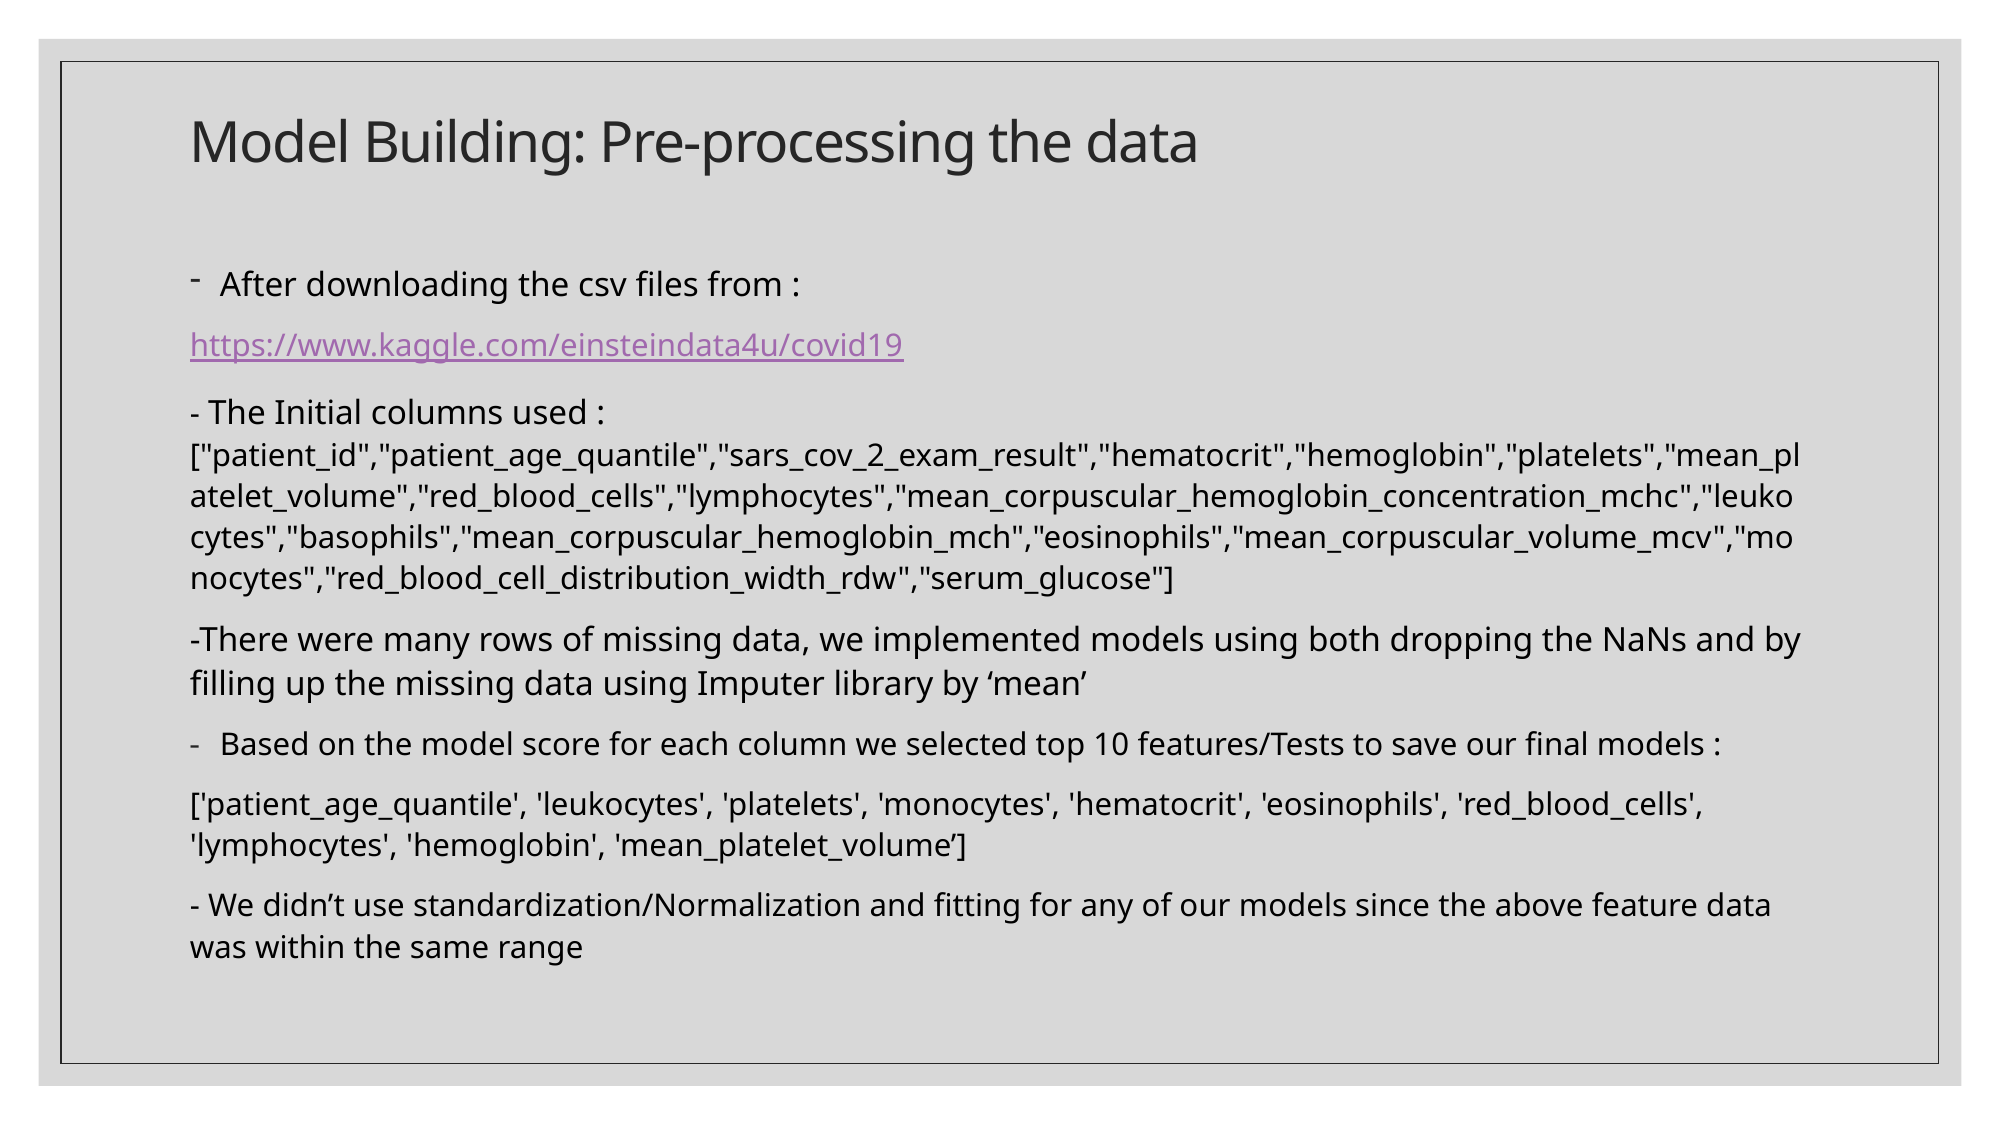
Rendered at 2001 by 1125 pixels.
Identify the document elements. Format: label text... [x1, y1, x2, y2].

title Model Building: Pre-processing the data [174, 105, 1825, 251]
list After downloading the csv files from : https://www.kaggle.com/einsteindata4u/covid19 - The Initial columns used : ["patient_id","patient_age_quantile","sars_cov_2_exam_result","hematocrit","hemoglobin","platelets","mean_platelet_volume","red_blood_cells","lymphocytes","mean_corpuscular_hemoglobin_concentration_mchc","leukocytes","basophils","mean_corpuscular_hemoglobin_mch","eosinophils","mean_corpuscular_volume_mcv","monocytes","red_blood_cell_distribution_width_rdw","serum_glucose"] -There were many rows of missing data, we implemented models using both dropping the NaNs and by filling up the missing data using Imputer library by ‘mean’ Based on the model score for each column we selected top 10 features/Tests to save our final models : ['patient_age_quantile', 'leukocytes', 'platelets', 'monocytes', 'hematocrit', 'eosinophils', 'red_blood_cells', 'lymphocytes', 'hemoglobin', 'mean_platelet_volume’] - We didn’t use standardization/Normalization and fitting for any of our models since the above feature data was within the same range [174, 251, 1825, 977]
